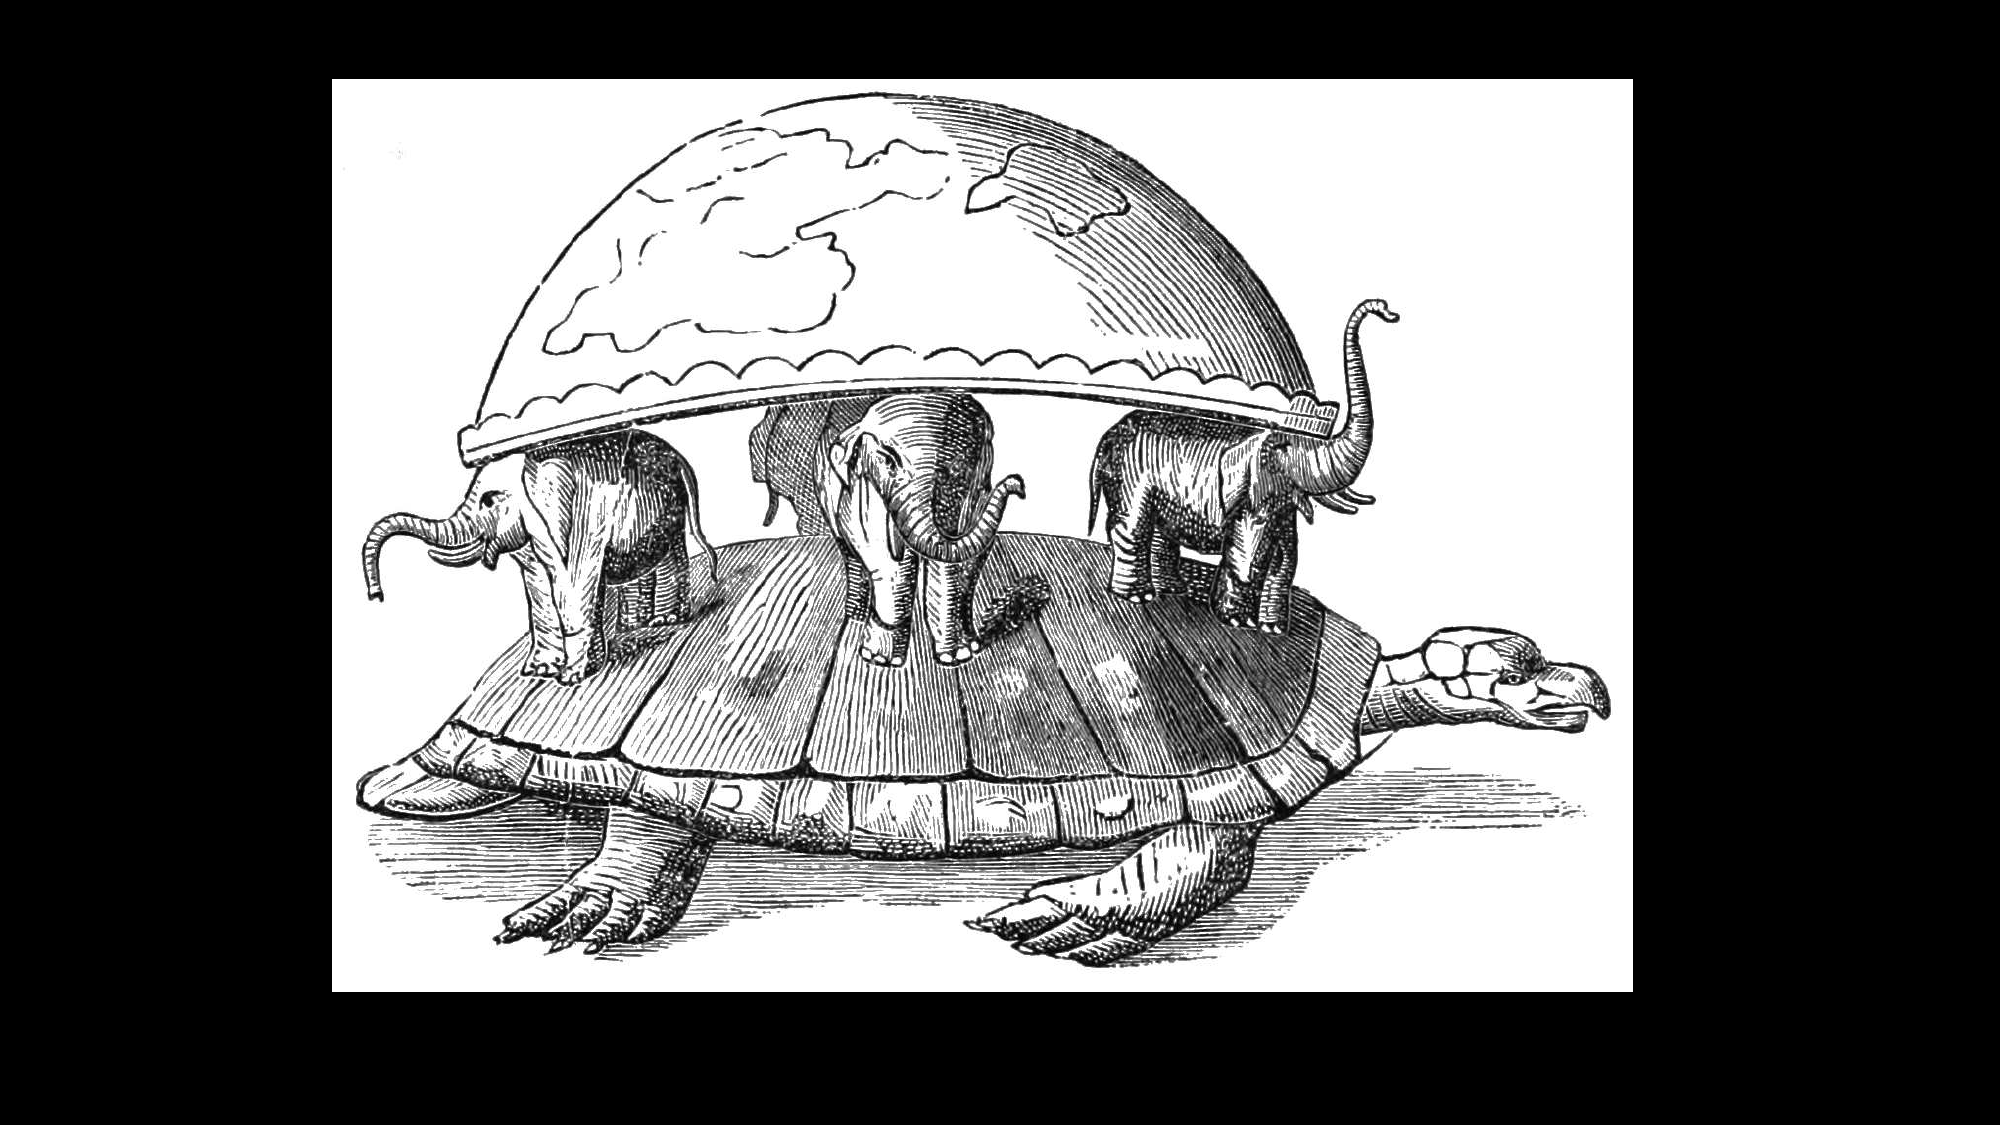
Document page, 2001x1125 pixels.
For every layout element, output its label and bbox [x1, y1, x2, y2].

list [332, 79, 1633, 992]
